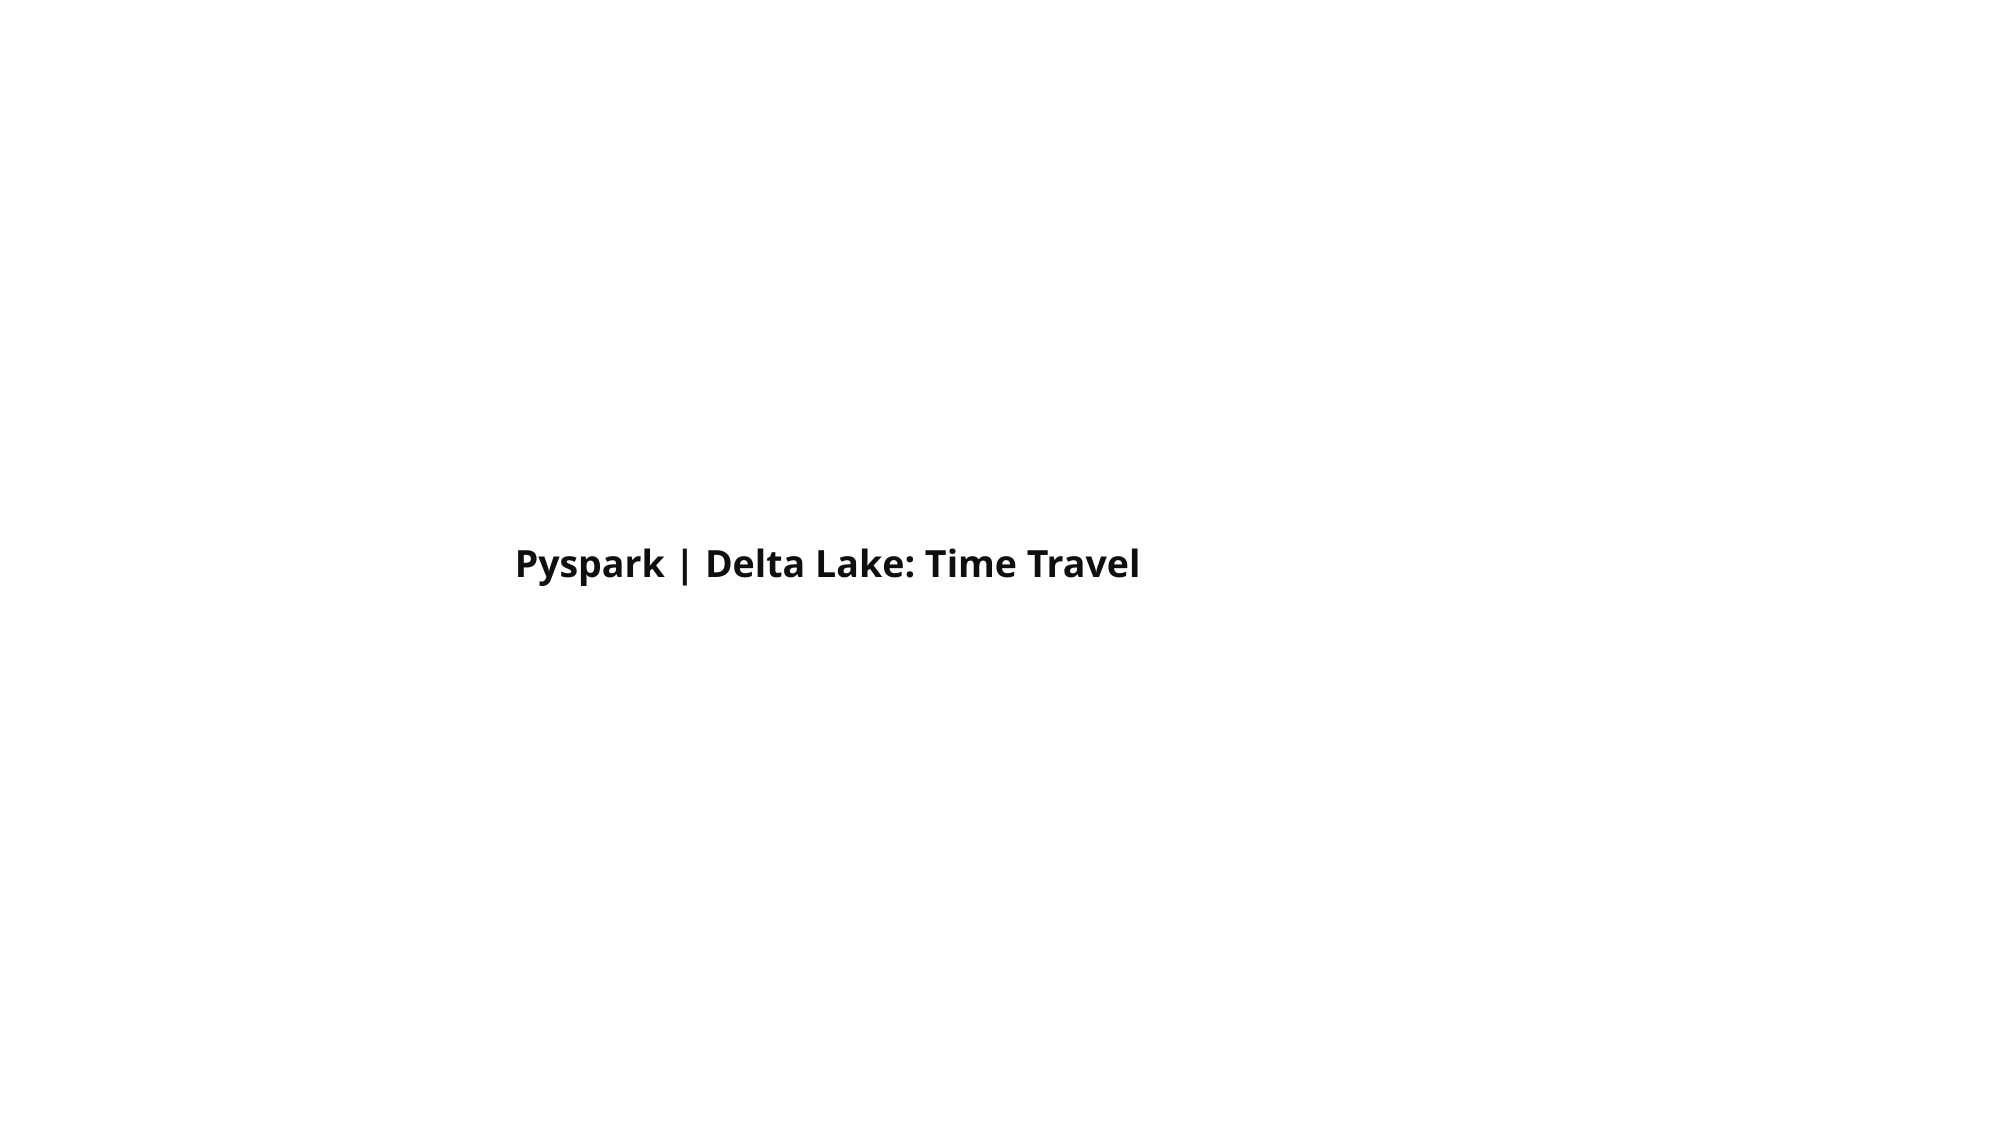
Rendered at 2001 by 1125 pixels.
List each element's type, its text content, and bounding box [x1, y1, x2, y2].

text_box Pyspark | Delta Lake: Time Travel [500, 532, 1500, 593]
